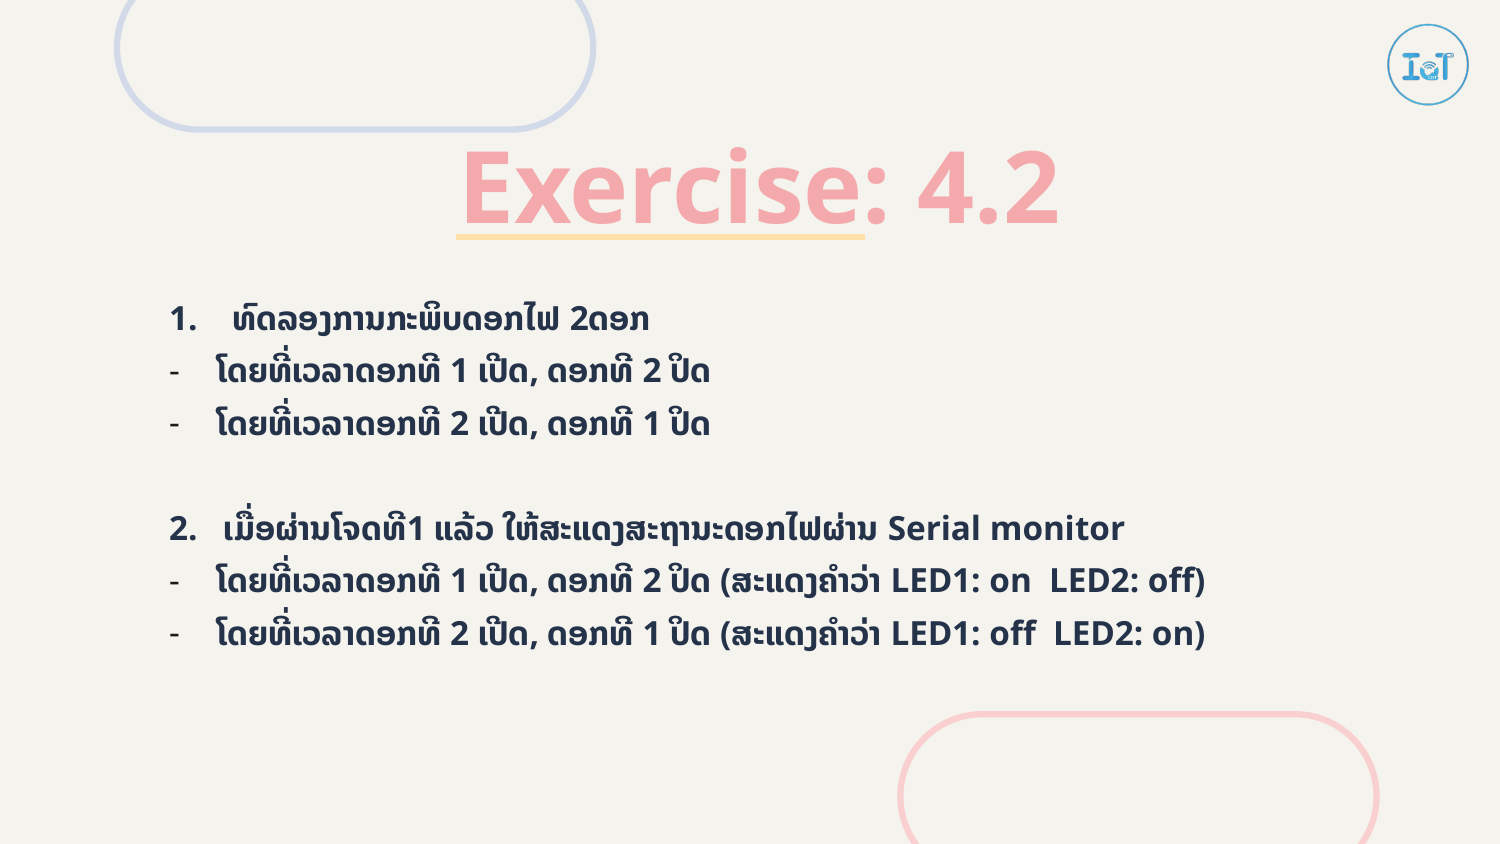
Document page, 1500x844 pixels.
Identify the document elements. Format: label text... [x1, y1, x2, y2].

title Exercise: 4.2 [384, 1, 1076, 259]
picture [1385, 20, 1472, 107]
subtitle 1. ທົດລອງການກະພິບດອກໄຟ 2ດອກ ໂດຍທີ່ເວລາດອກທີ 1 ເປີດ, ດອກທີ 2 ປິດ ໂດຍທີ່ເວລາດອກທີ 2 ເປີດ, ດອກທີ 1 ປິດ 2. ເມື່ອຜ່ານໂຈດທີ1 ແລ້ວ ໃຫ້ສະແດງສະຖານະດອກໄຟຜ່ານ Serial monitor ໂດຍທີ່ເວລາດອກທີ 1 ເປີດ, ດອກທີ 2 ປິດ (ສະແດງຄໍາວ່າ LED1: on LED2: off) ໂດຍທີ່ເວລາດອກທີ 2 ເປີດ, ດອກທີ 1 ປິດ (ສະແດງຄໍາວ່າ LED1: off LED2: on) [154, 282, 1307, 681]
